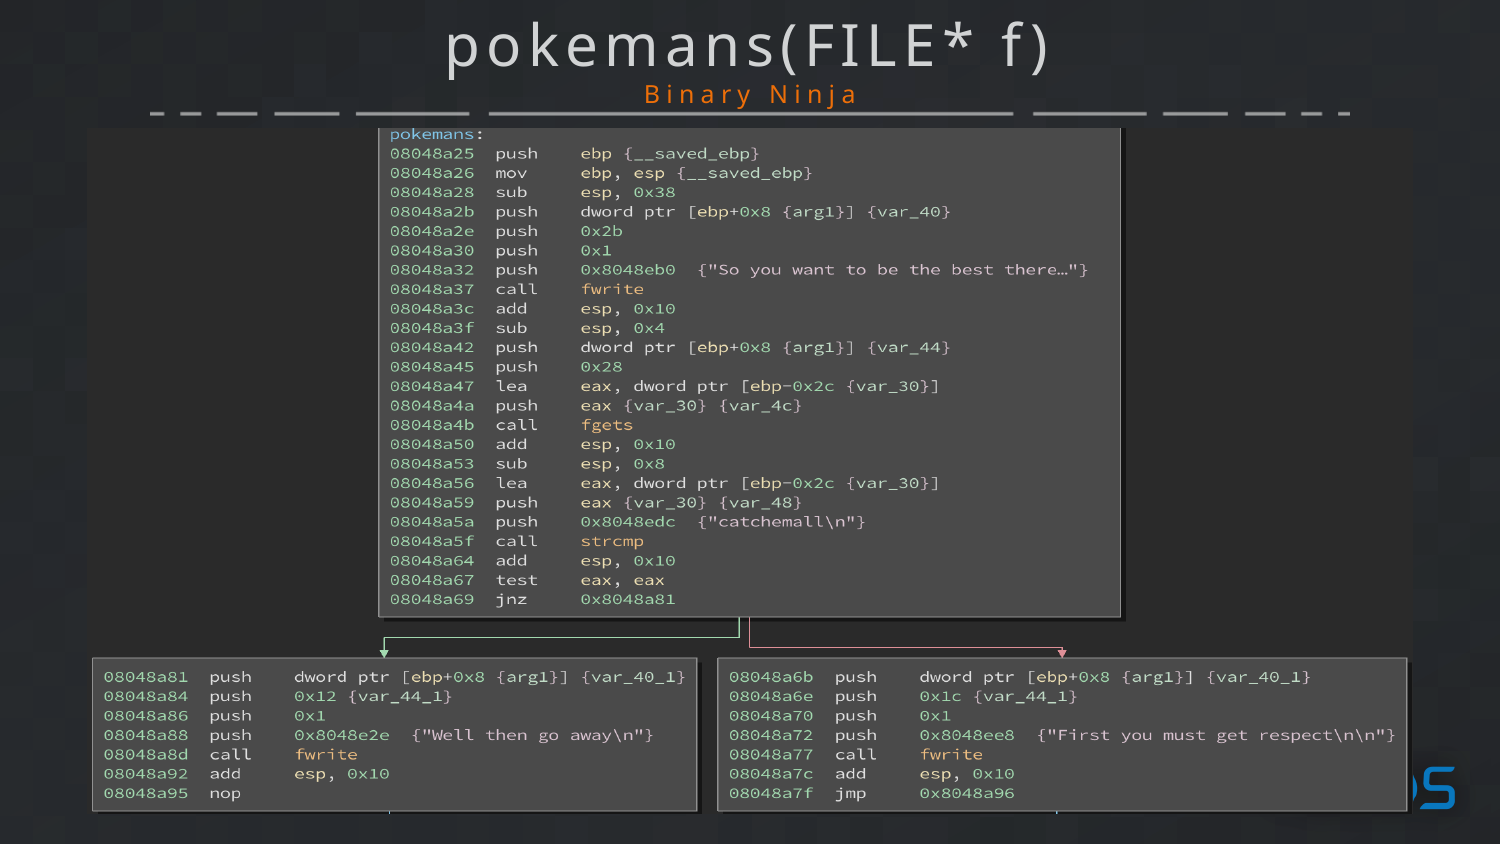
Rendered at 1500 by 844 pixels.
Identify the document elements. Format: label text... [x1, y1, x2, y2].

picture [86, 128, 1414, 814]
title pokemans(FILE* f) Binary Ninja [75, 0, 1425, 129]
